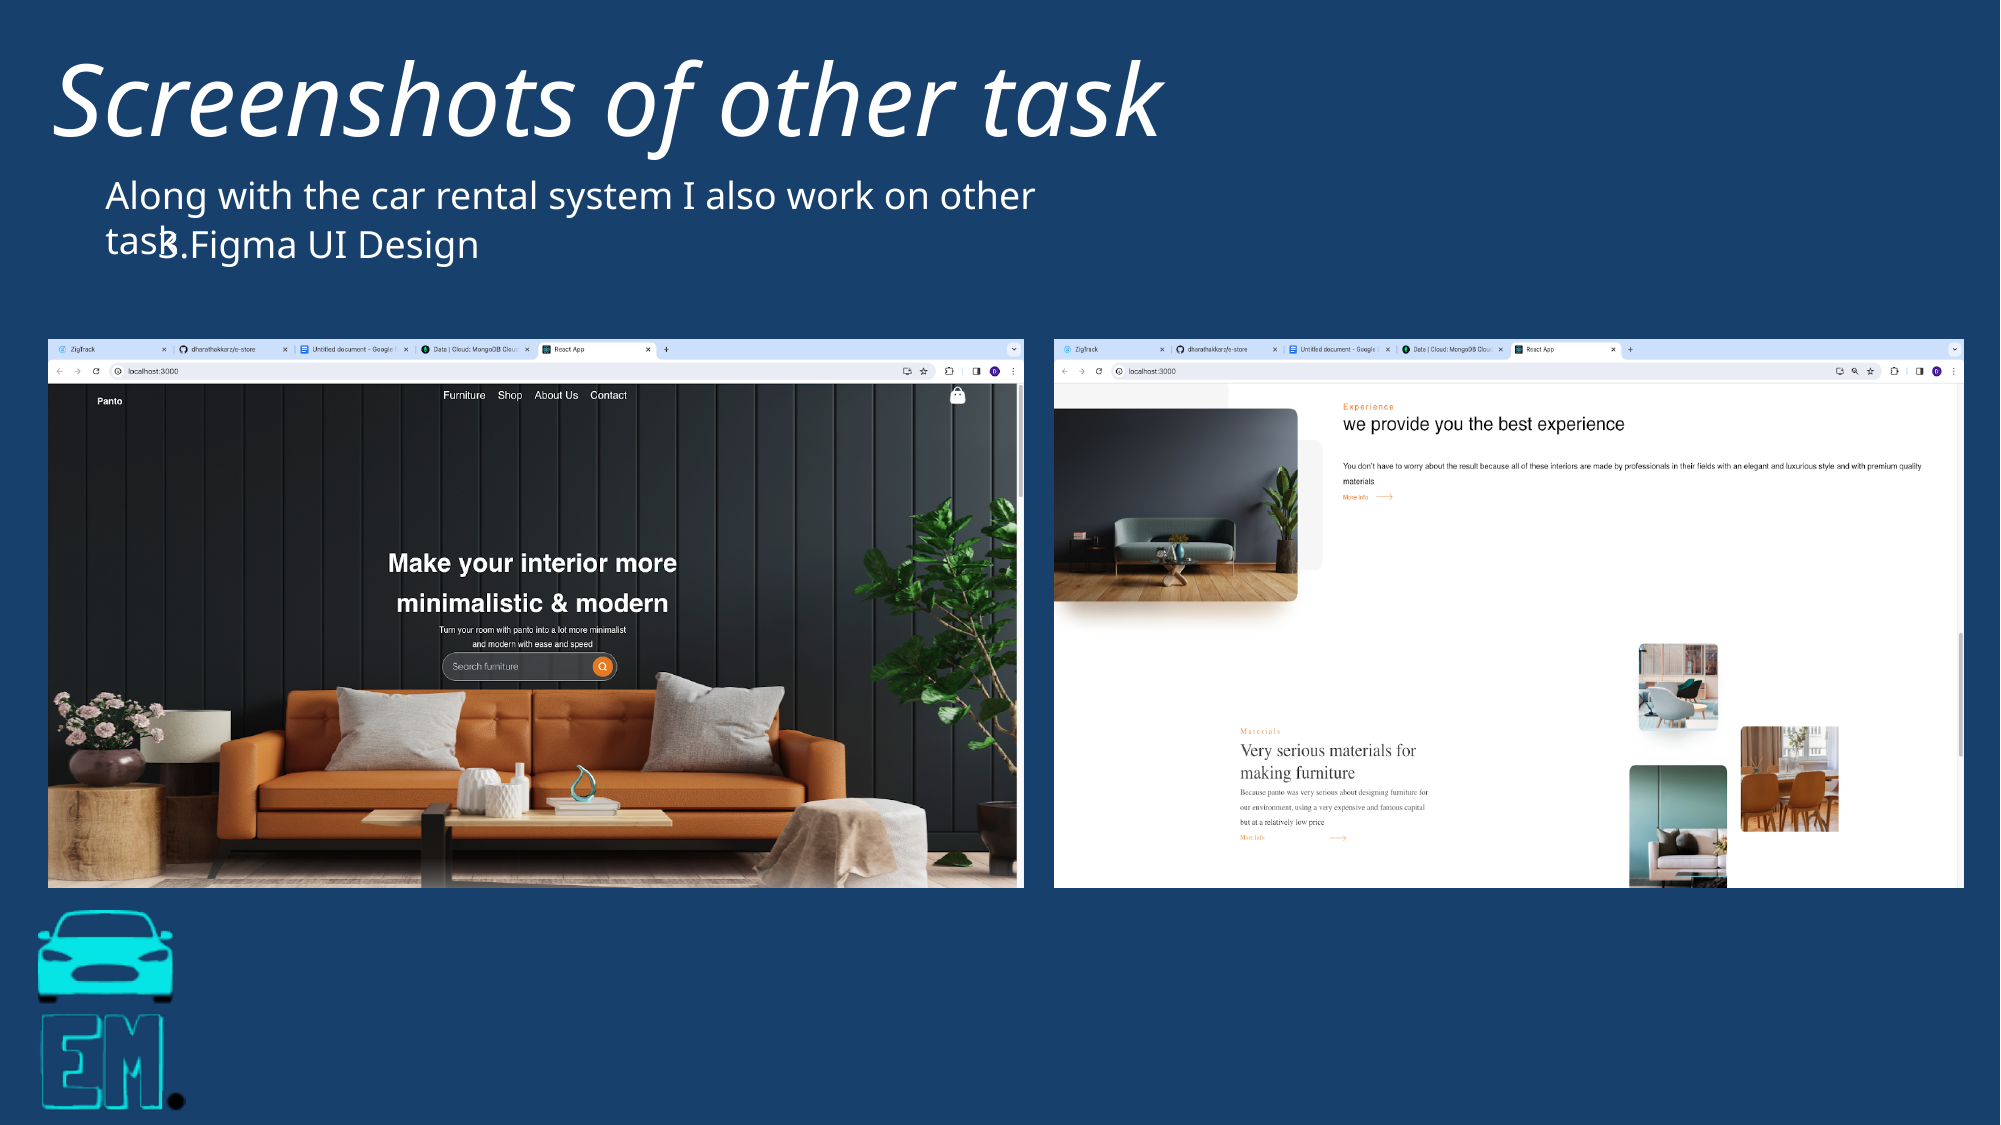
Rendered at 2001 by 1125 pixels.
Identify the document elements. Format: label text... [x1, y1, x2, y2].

text_box Screenshots of other task [37, 28, 1590, 164]
text_box 3.Figma UI Design [143, 213, 1147, 274]
picture [37, 910, 186, 1125]
text_box Along with the car rental system I also work on other task [90, 164, 1095, 360]
picture [48, 339, 1024, 888]
picture [1054, 339, 1964, 888]
